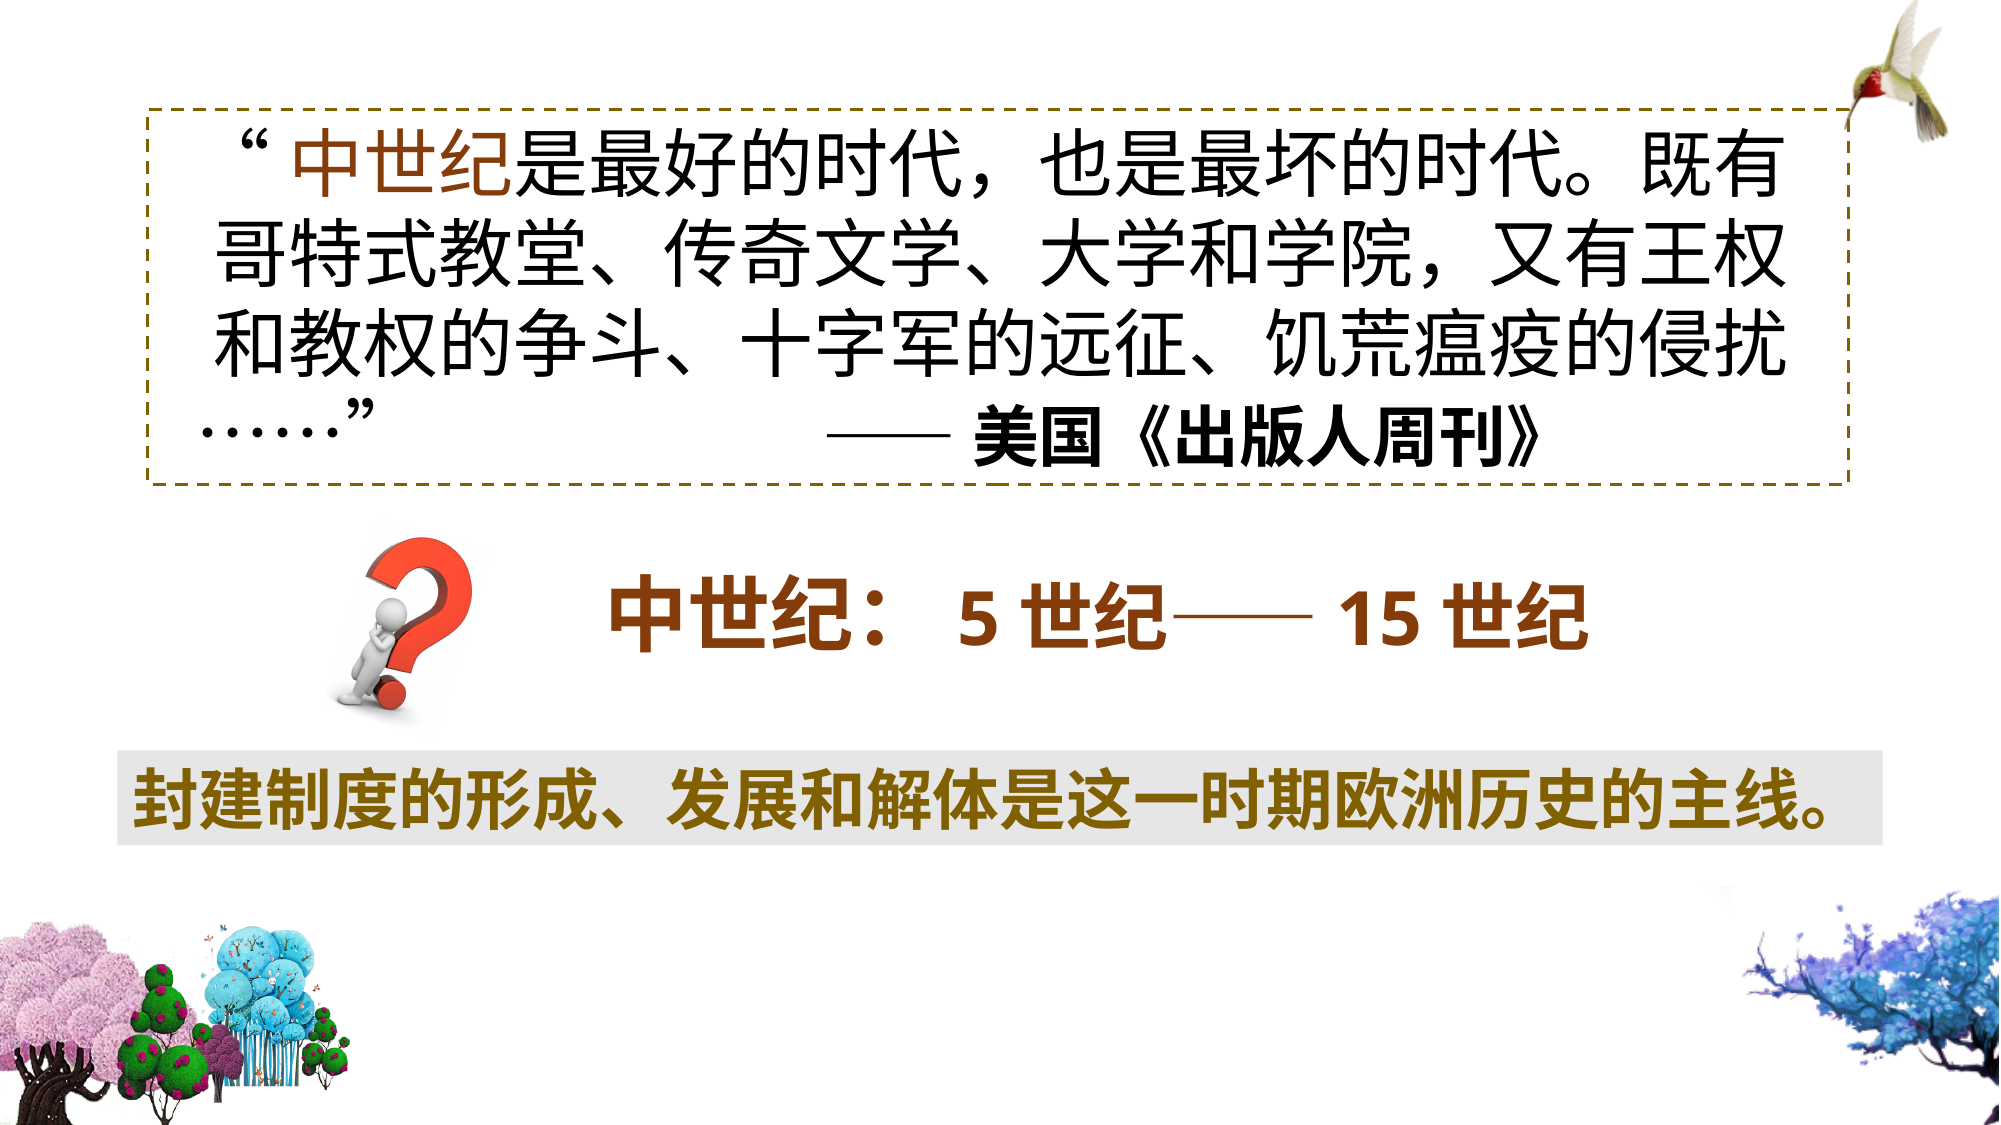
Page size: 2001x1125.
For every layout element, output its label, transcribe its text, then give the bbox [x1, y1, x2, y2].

picture [1815, 0, 1971, 163]
picture [320, 517, 493, 741]
text_box 封建制度的形成、发展和解体是这一时期欧洲历史的主线。 [117, 750, 1883, 846]
text_box “中世纪是最好的时代，也是最坏的时代。既有 哥特式教堂、传奇文学、大学和学院，又有王权 和教权的争斗、十字军的远征、饥荒瘟疫的侵扰 ……” ——美国《出版人周刊》 [147, 109, 1849, 485]
picture [0, 899, 354, 1125]
text_box 中世纪：5世纪——15世纪 [589, 554, 1671, 670]
picture [1701, 886, 1999, 1125]
